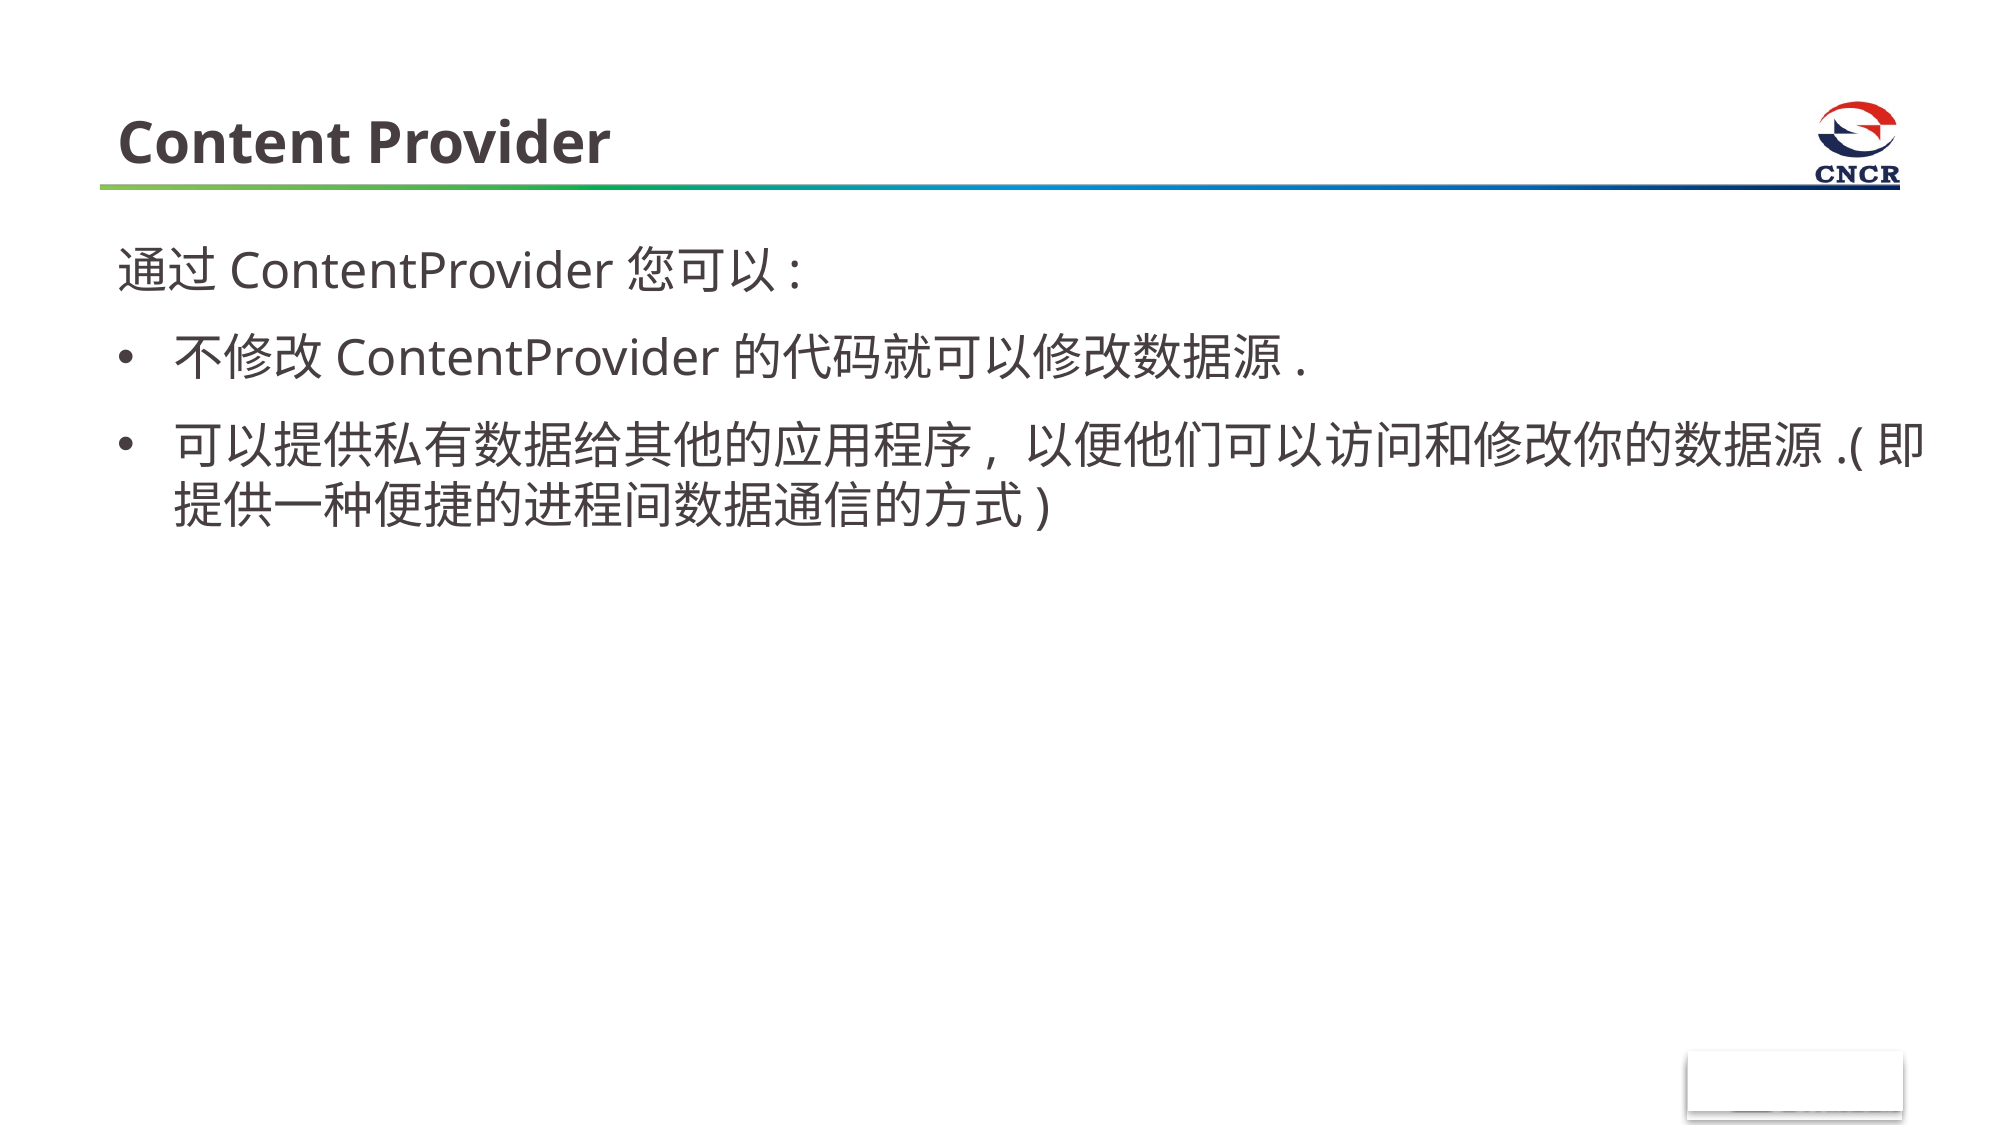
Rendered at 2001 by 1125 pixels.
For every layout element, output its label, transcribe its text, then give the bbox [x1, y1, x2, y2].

title Content Provider [101, 40, 1903, 183]
list 通过ContentProvider您可以: 不修改ContentProvider的代码就可以修改数据源. 可以提供私有数据给其他的应用程序, 以便他们可以访问和修改你的数据源.(即提供一种便捷的进程间数据通信的方式) [101, 230, 1971, 504]
